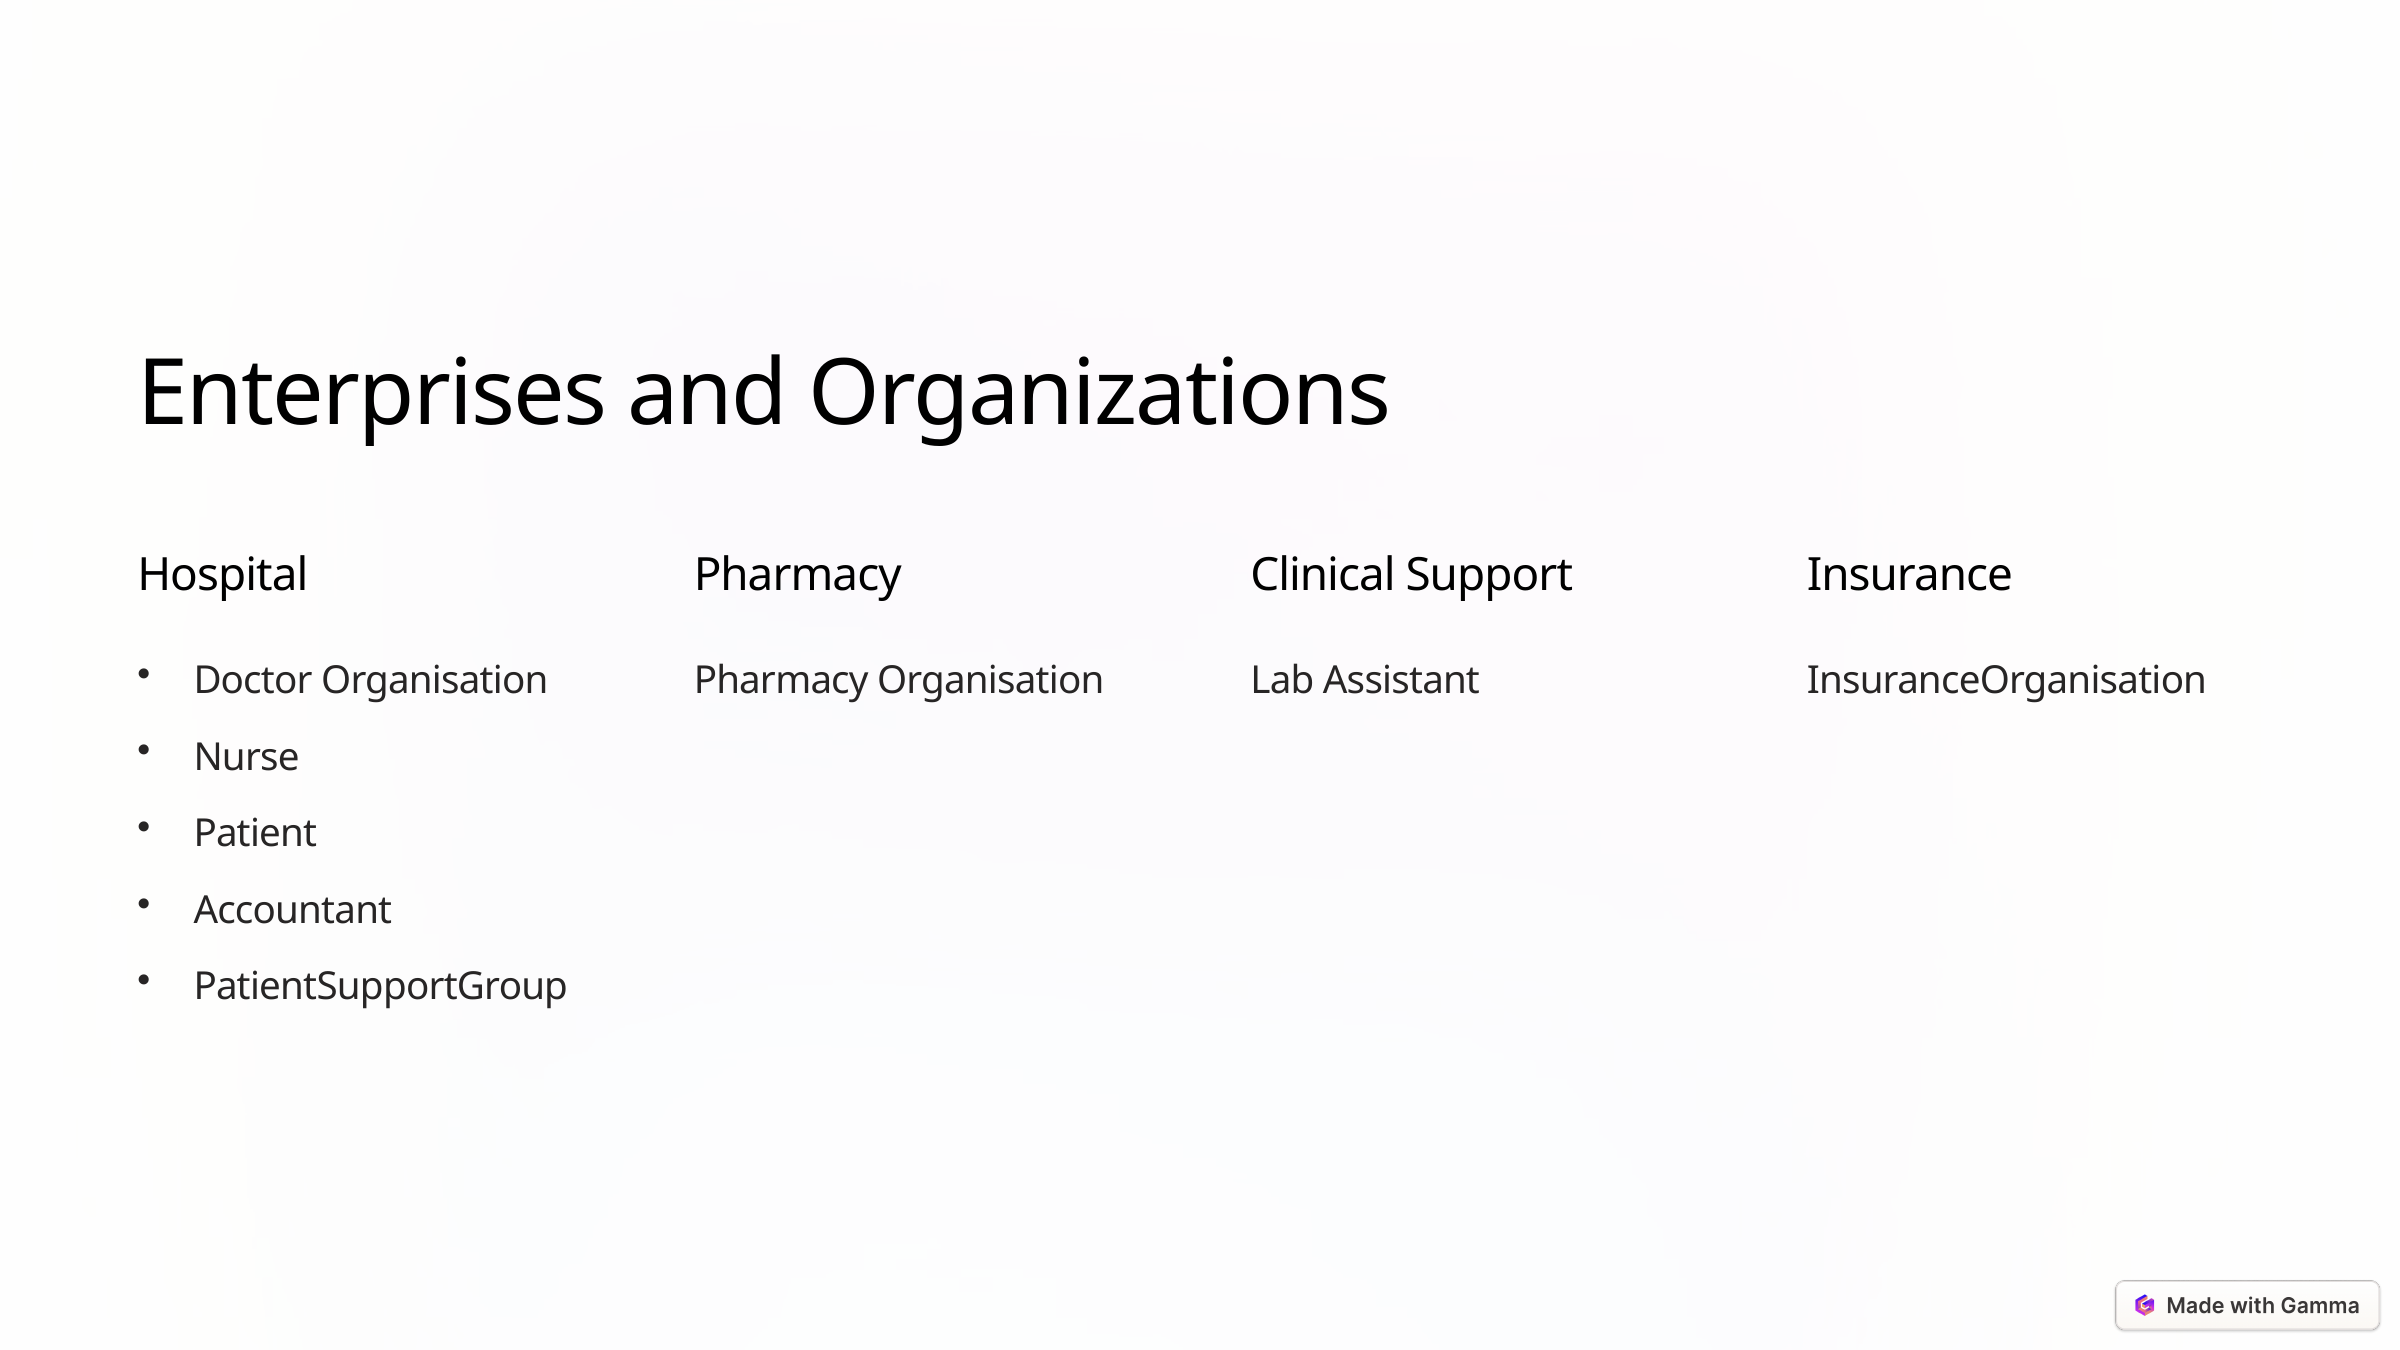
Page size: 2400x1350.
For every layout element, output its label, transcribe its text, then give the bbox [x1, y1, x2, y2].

text_box Pharmacy Organisation [693, 638, 1154, 702]
text_box Enterprises and Organizations [137, 328, 1353, 444]
text_box Insurance [1806, 541, 2267, 600]
text_box Lab Assistant [1250, 638, 1710, 702]
text_box Clinical Support [1250, 541, 1710, 600]
text_box Doctor Organisation [137, 638, 597, 702]
text_box Hospital [137, 541, 597, 600]
picture [2106, 1271, 2389, 1339]
text_box PatientSupportGroup [137, 945, 597, 1008]
text_box Nurse [137, 715, 597, 779]
text_box Pharmacy [693, 541, 1154, 600]
text_box Accountant [137, 868, 597, 932]
text_box InsuranceOrganisation [1806, 638, 2267, 702]
text_box Patient [137, 791, 597, 855]
